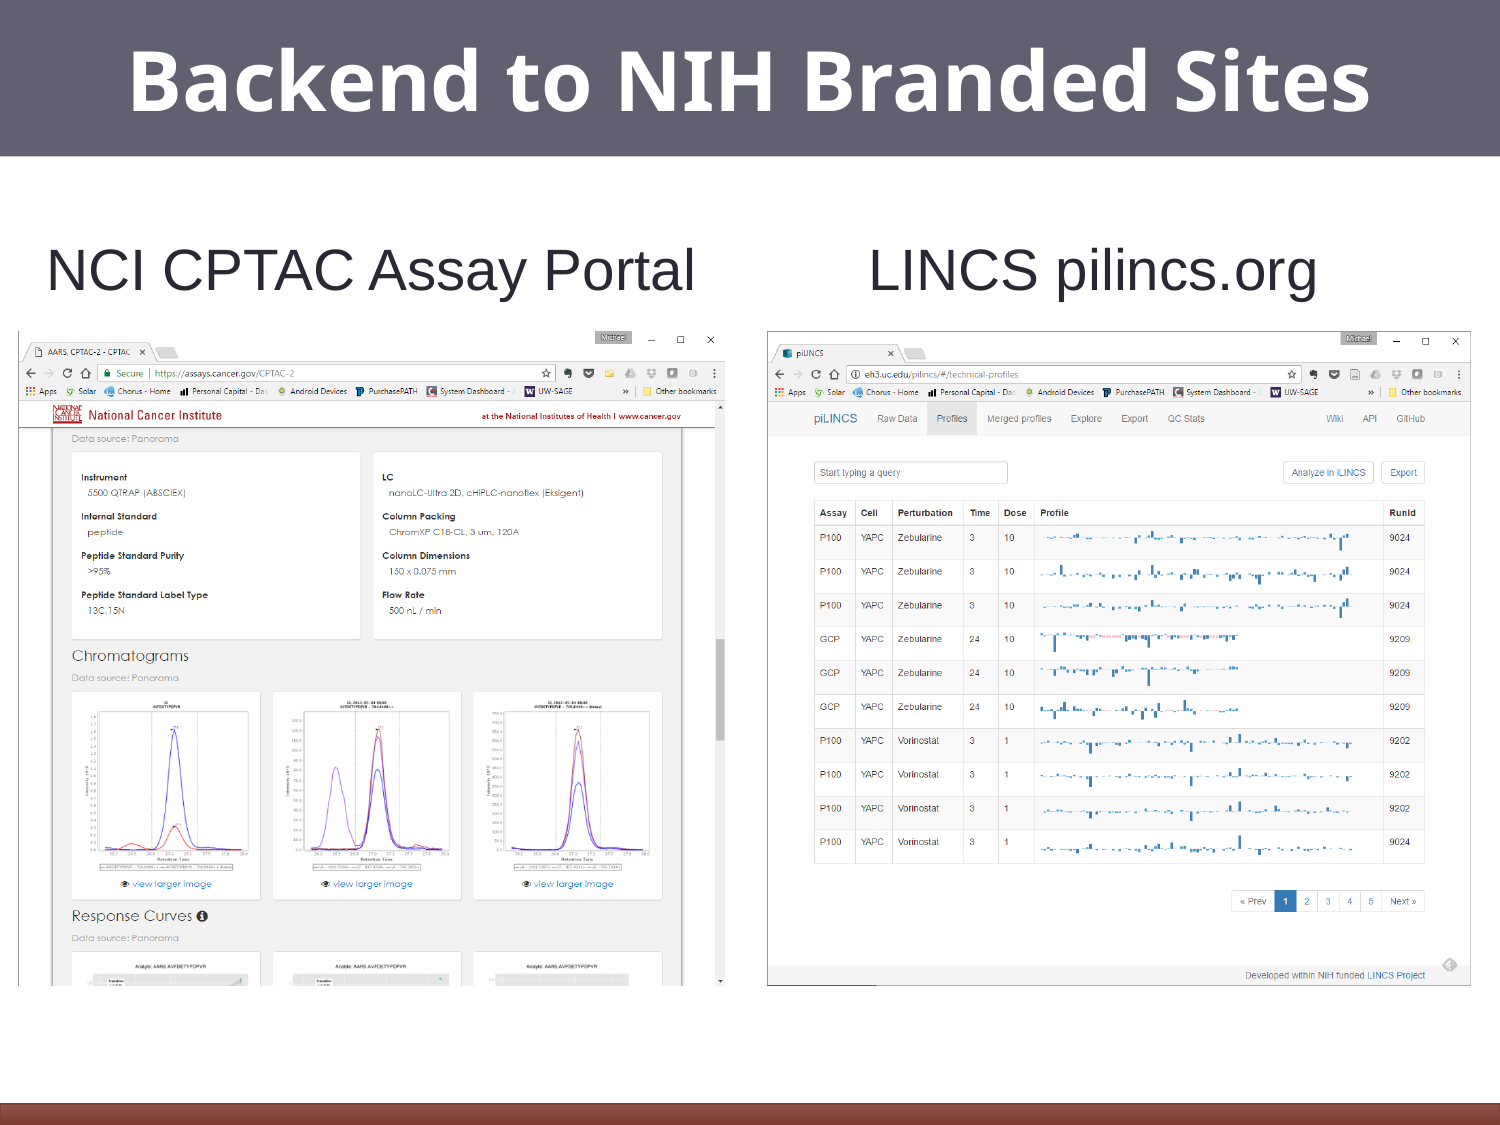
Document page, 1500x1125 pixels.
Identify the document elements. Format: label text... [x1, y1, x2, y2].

text_box LINCS pilincs.org [853, 224, 1334, 310]
picture [766, 330, 1472, 986]
picture [18, 330, 725, 986]
title Backend to NIH Branded Sites [0, 0, 1500, 157]
text_box NCI CPTAC Assay Portal [31, 224, 712, 310]
